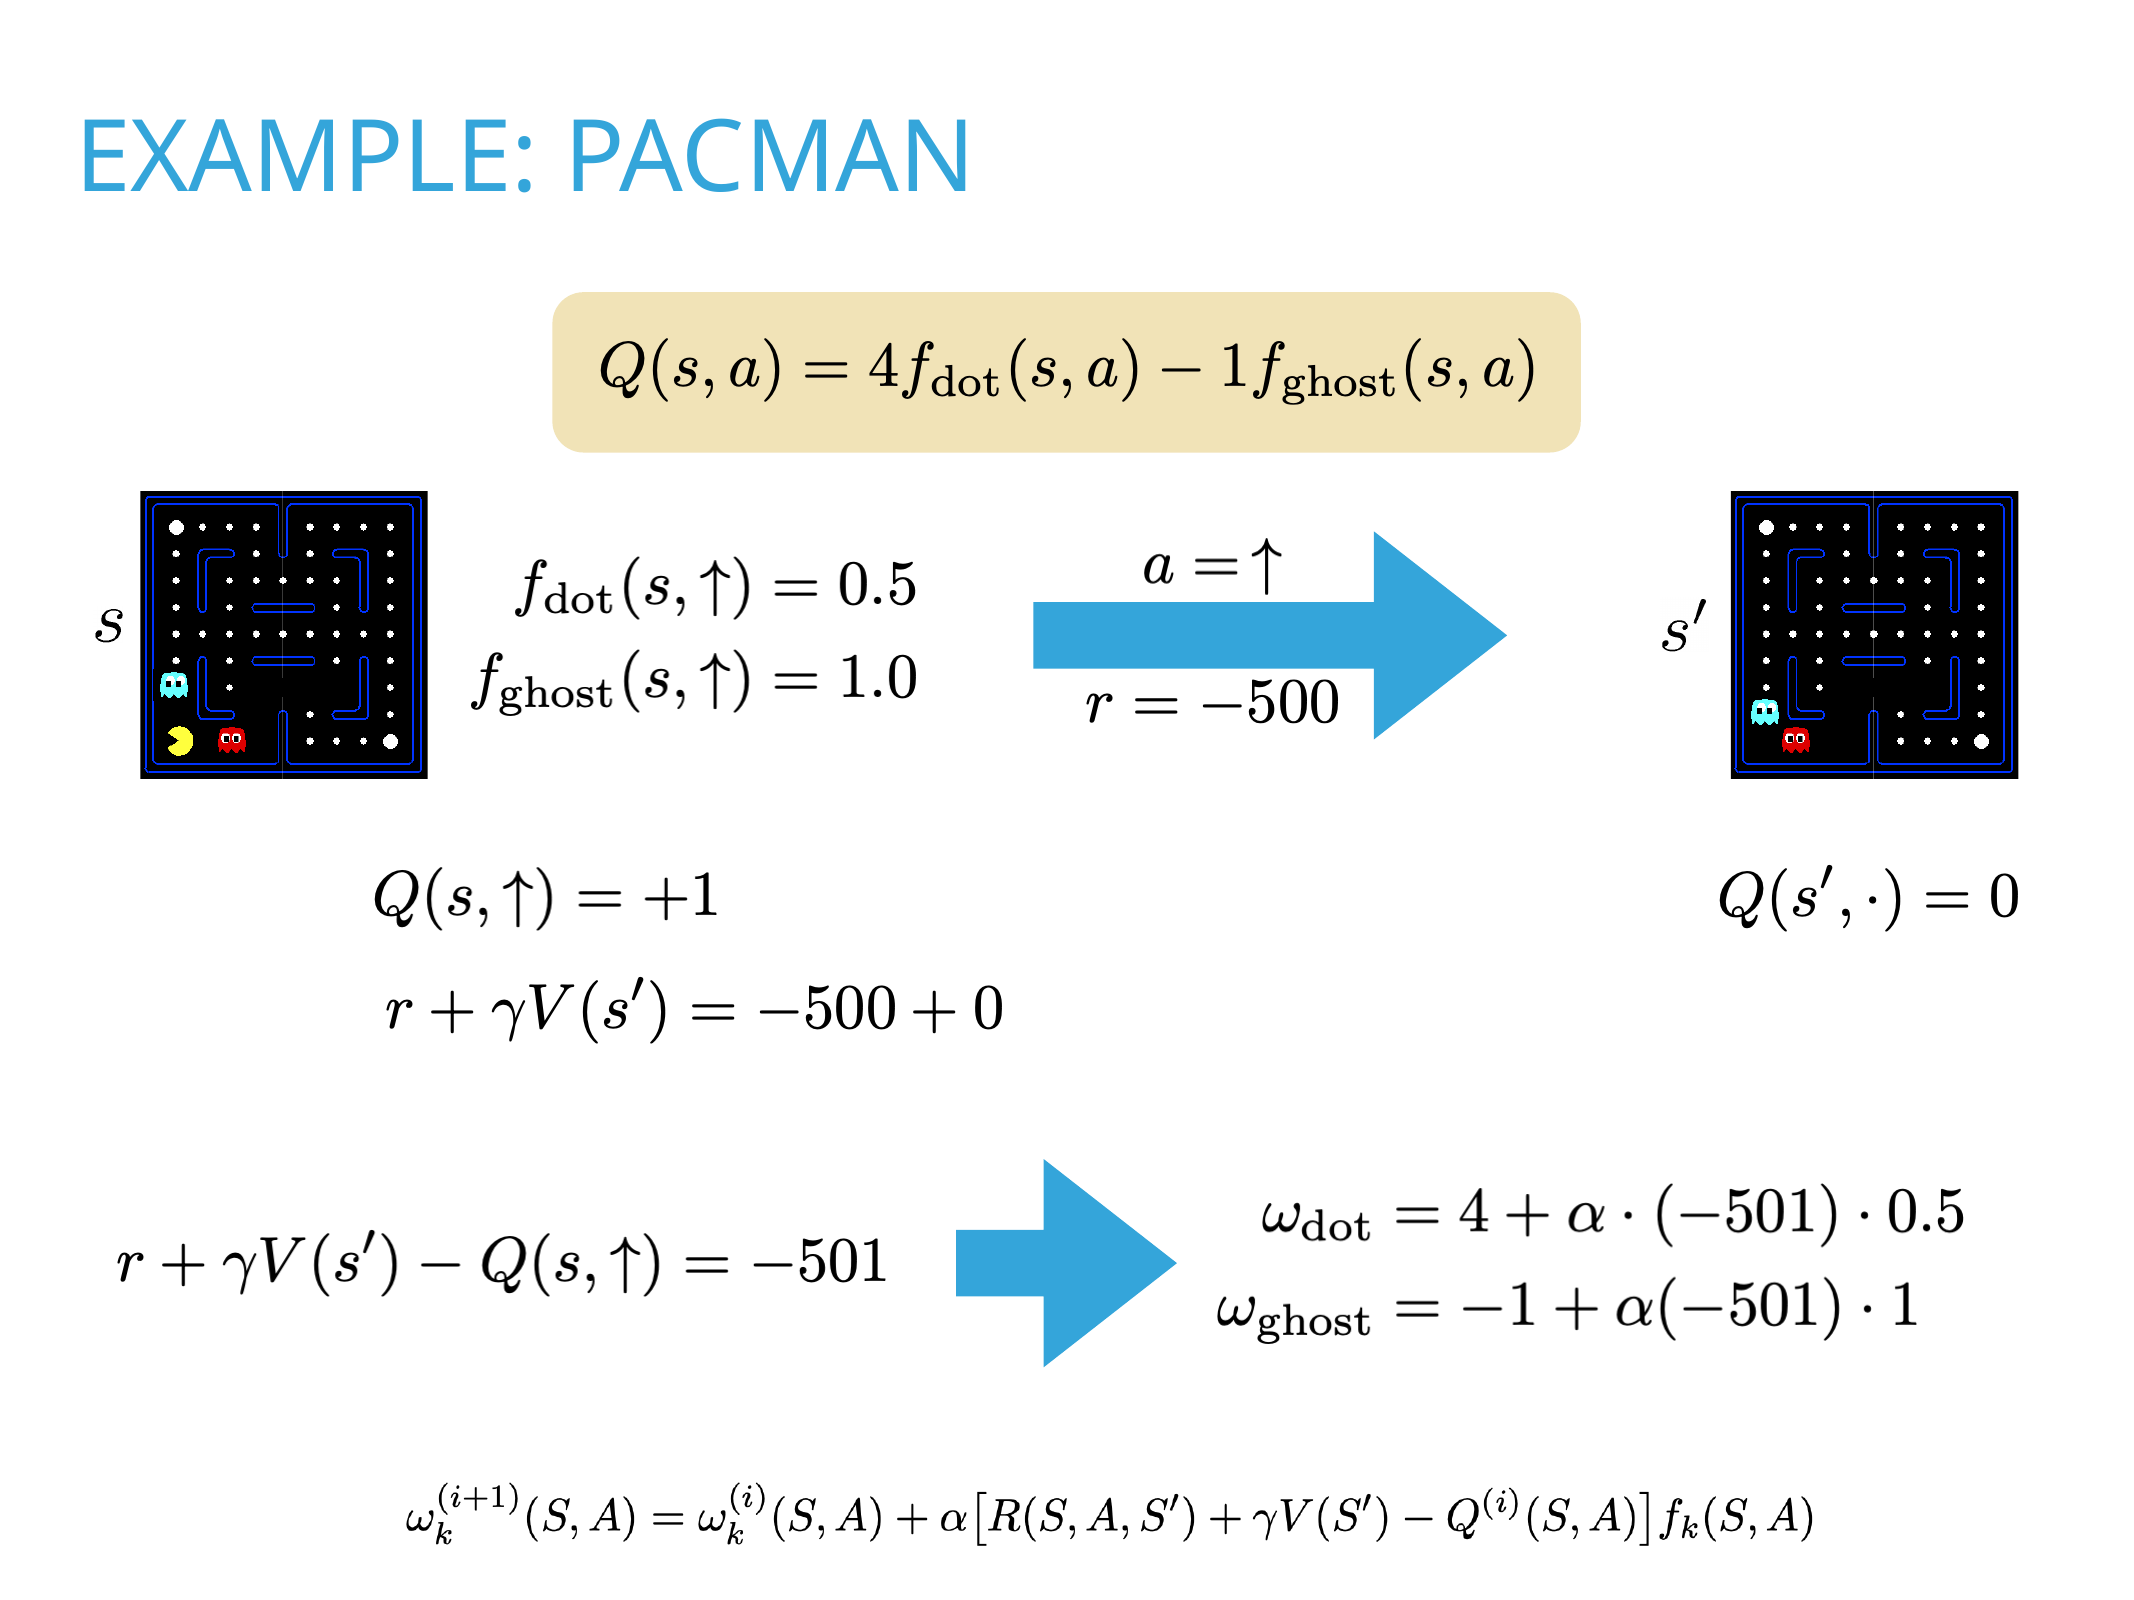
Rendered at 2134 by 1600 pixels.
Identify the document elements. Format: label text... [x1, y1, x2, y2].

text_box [93, 491, 428, 780]
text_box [1660, 491, 2019, 780]
picture [374, 865, 717, 932]
text_box example: pacman [66, 106, 2067, 225]
picture [1217, 1182, 1964, 1344]
picture [1085, 679, 1341, 725]
picture [599, 337, 1534, 406]
text_box [1033, 531, 1508, 740]
picture [116, 1229, 886, 1297]
text_box [956, 1159, 1177, 1368]
picture [470, 554, 917, 716]
text_box [552, 292, 1581, 453]
picture [406, 1482, 1814, 1547]
picture [1718, 864, 2020, 933]
picture [1143, 537, 1282, 595]
picture [385, 975, 1003, 1044]
